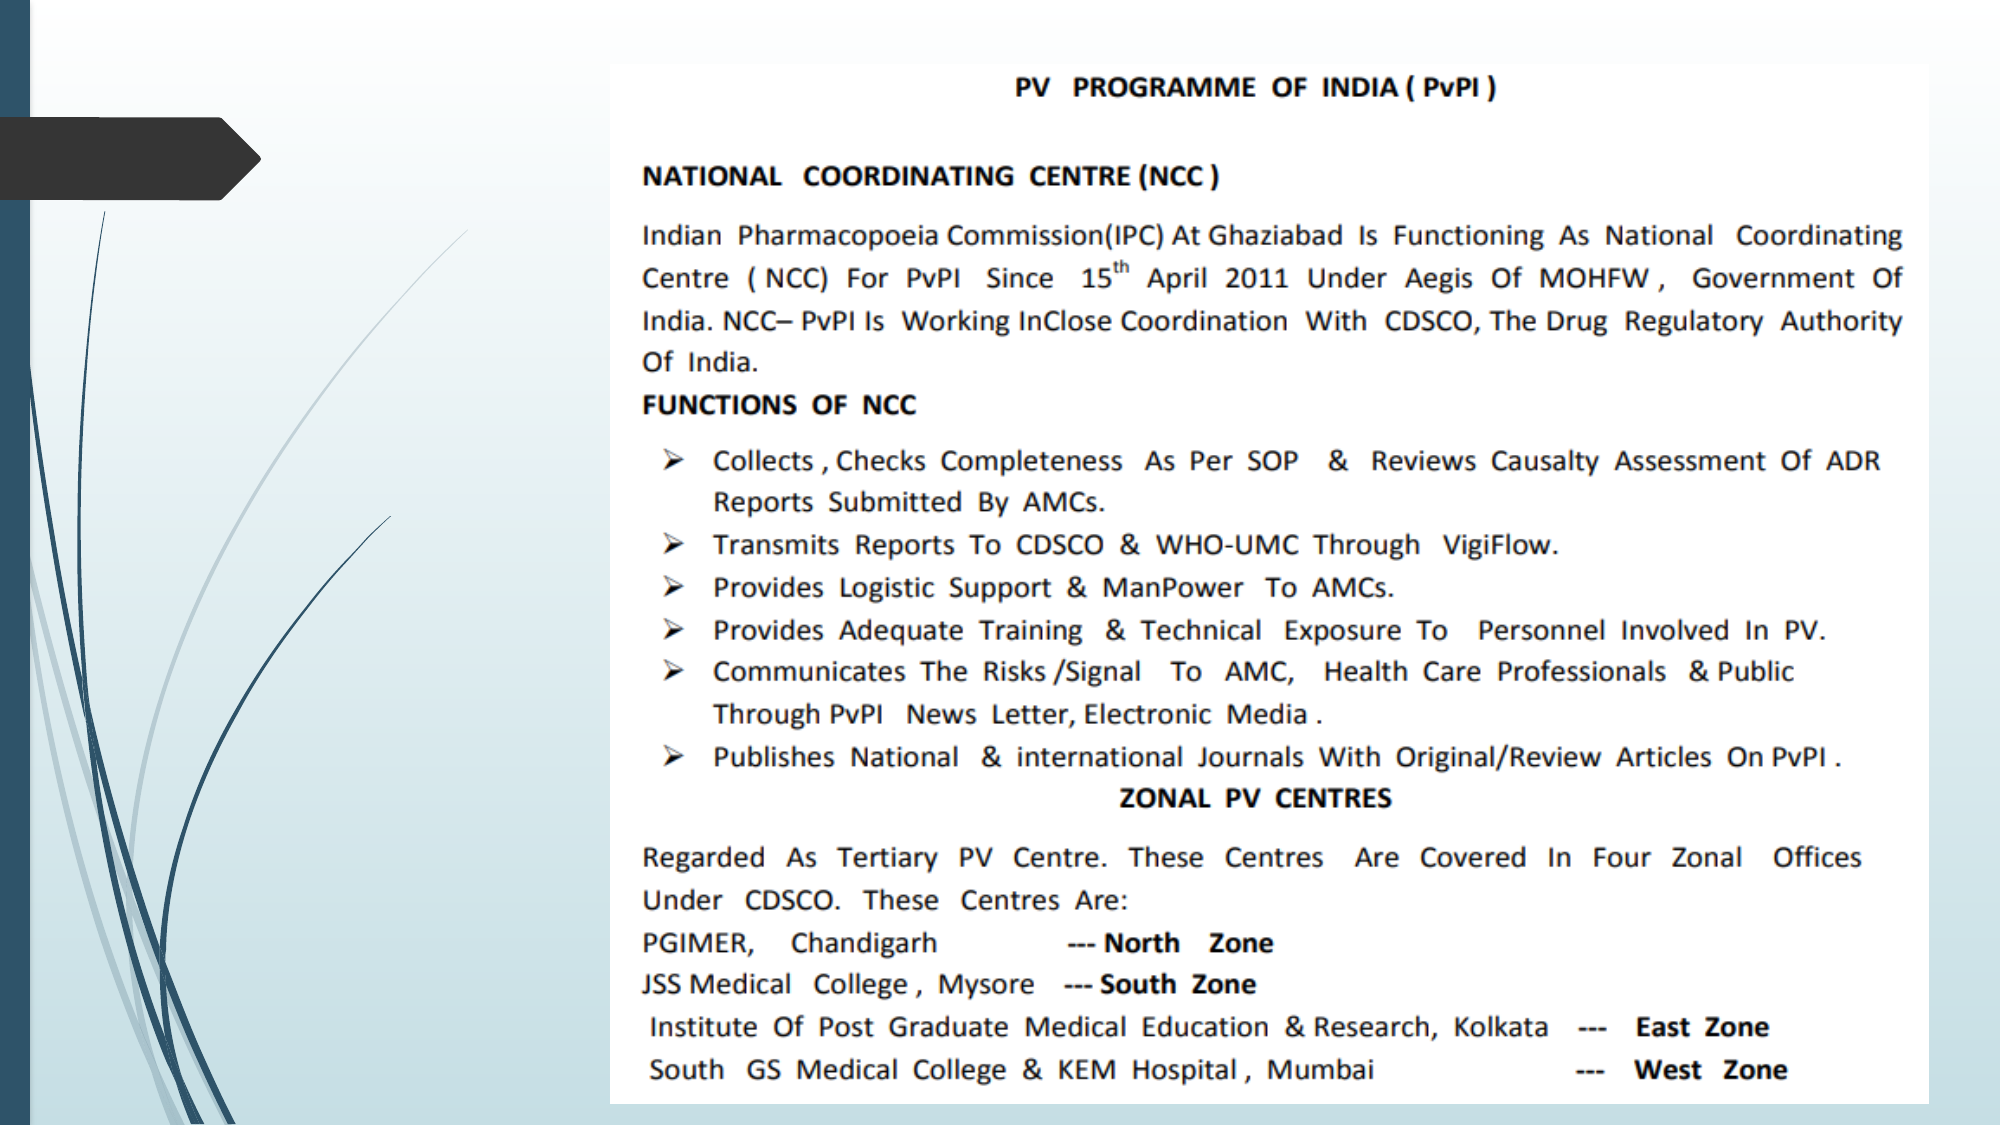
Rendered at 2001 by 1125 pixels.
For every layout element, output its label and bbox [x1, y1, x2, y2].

picture [610, 64, 1930, 1104]
